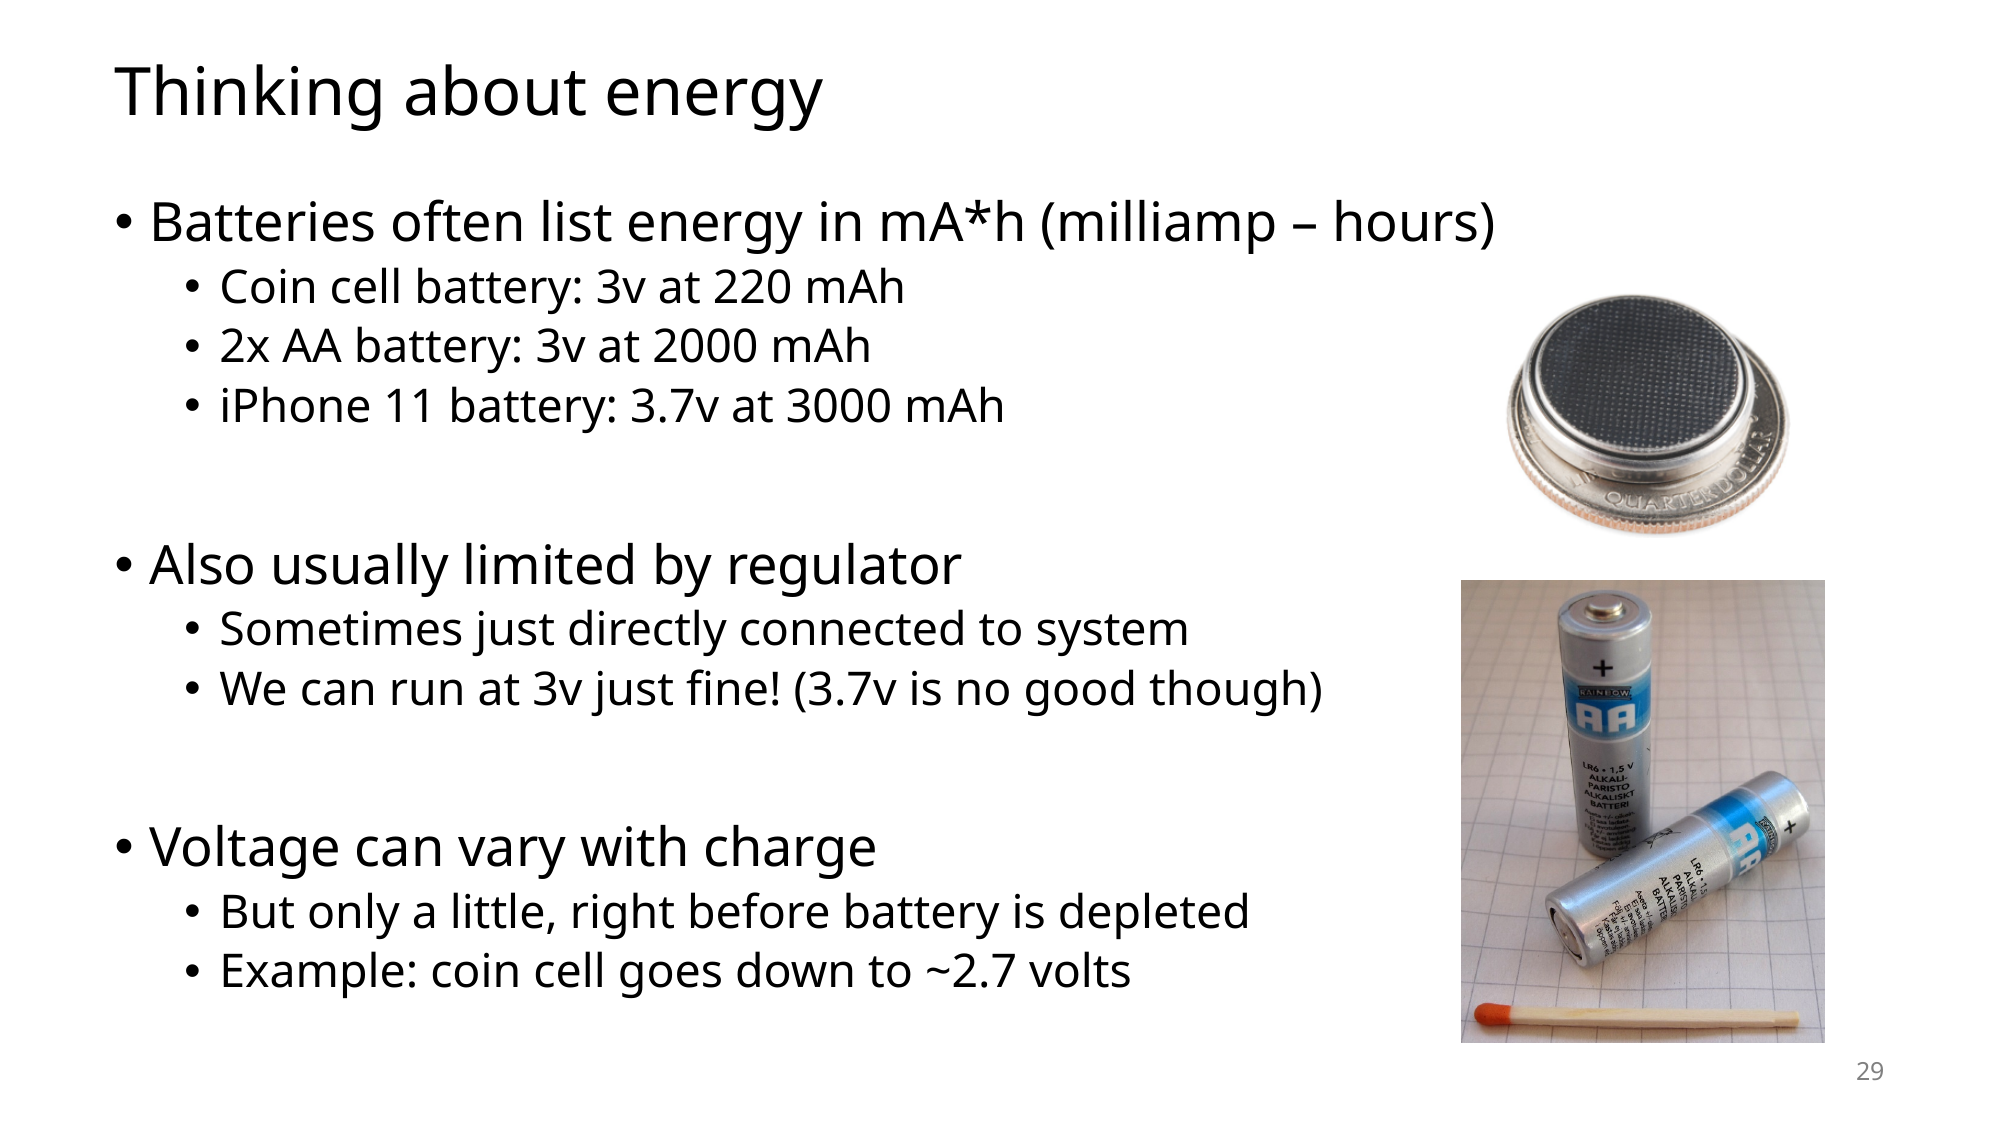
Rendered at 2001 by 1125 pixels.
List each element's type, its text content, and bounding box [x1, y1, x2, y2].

title Thinking about energy [99, 37, 1900, 150]
slide_number 29 [1749, 1042, 1900, 1103]
picture [1460, 580, 1825, 1043]
picture [1485, 284, 1803, 538]
list Batteries often list energy in mA*h (milliamp – hours) Coin cell battery: 3v at 220 mAh 2x AA battery: 3v at 2000 mAh iPhone 11 battery: 3.7v at 3000 mAh Also usually limited by regulator Sometimes just directly connected to system We can run at 3v just fine! (3.7v is no good though) Voltage can vary with charge But only a little, right before battery is depleted Example: coin cell goes down to ~2.7 volts [99, 187, 1900, 1013]
